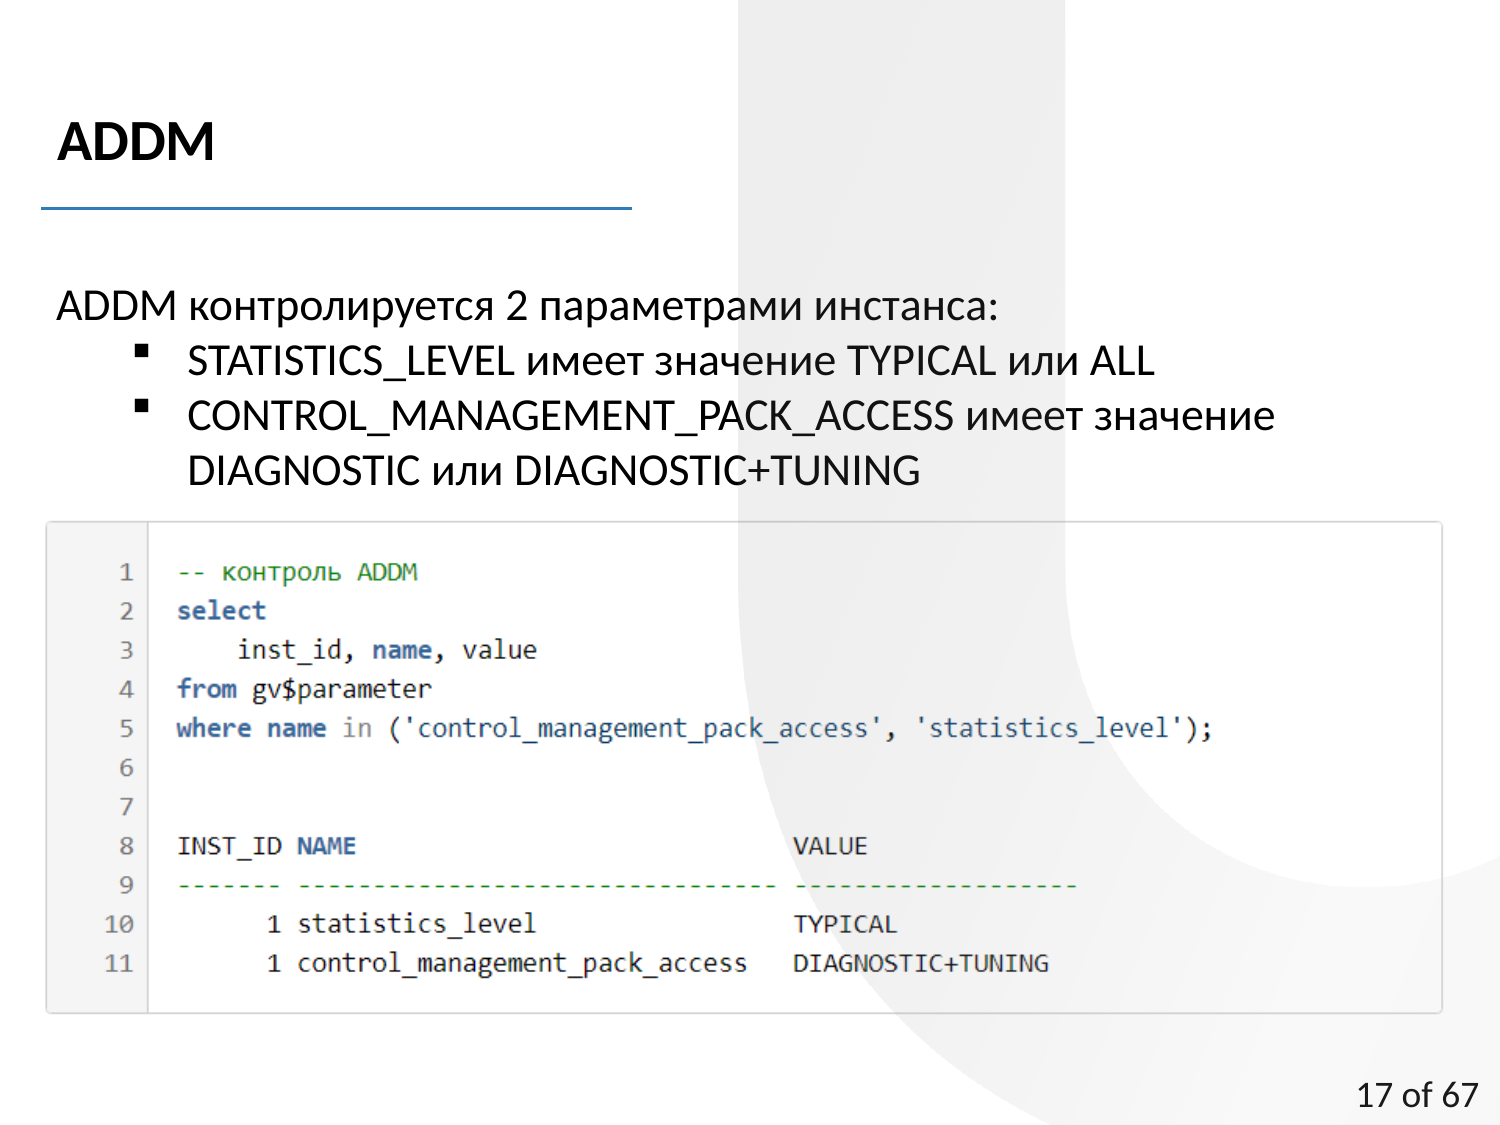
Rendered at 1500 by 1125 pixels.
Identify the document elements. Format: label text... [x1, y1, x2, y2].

text_box ADDM контролируется 2 параметрами инстанса: STATISTICS_LEVEL имеет значение TYPICAL или ALL CONTROL_MANAGEMENT_PACK_ACCESS имеет значение DIAGNOSTIC или DIAGNOSTIC+TUNING [41, 267, 732, 502]
picture [41, 0, 1500, 1125]
text_box ADDM [42, 95, 232, 180]
